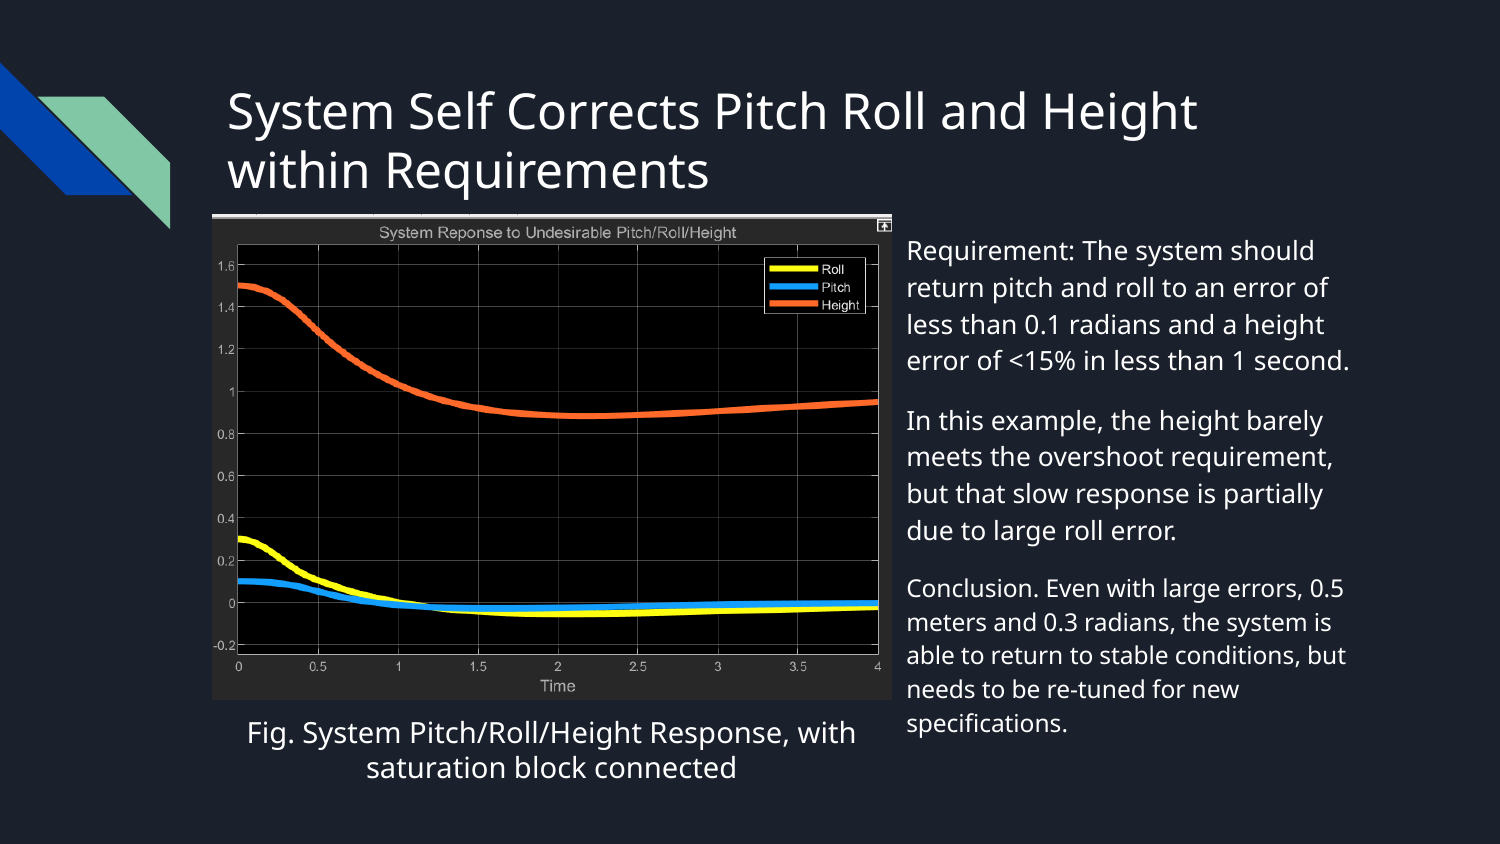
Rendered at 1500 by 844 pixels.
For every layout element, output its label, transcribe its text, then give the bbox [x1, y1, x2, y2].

title System Self Corrects Pitch Roll and Height within Requirements [212, 64, 1368, 214]
list Requirement: The system should return pitch and roll to an error of less than 0.1 radians and a height error of <15% in less than 1 second. In this example, the height barely meets the overshoot requirement, but that slow response is partially due to large roll error. Conclusion. Even with large errors, 0.5 meters and 0.3 radians, the system is able to return to stable conditions, but needs to be re-tuned for new specifications. [892, 214, 1368, 758]
text_box Fig. System Pitch/Roll/Height Response, with saturation block connected [212, 706, 892, 800]
picture [212, 214, 892, 700]
